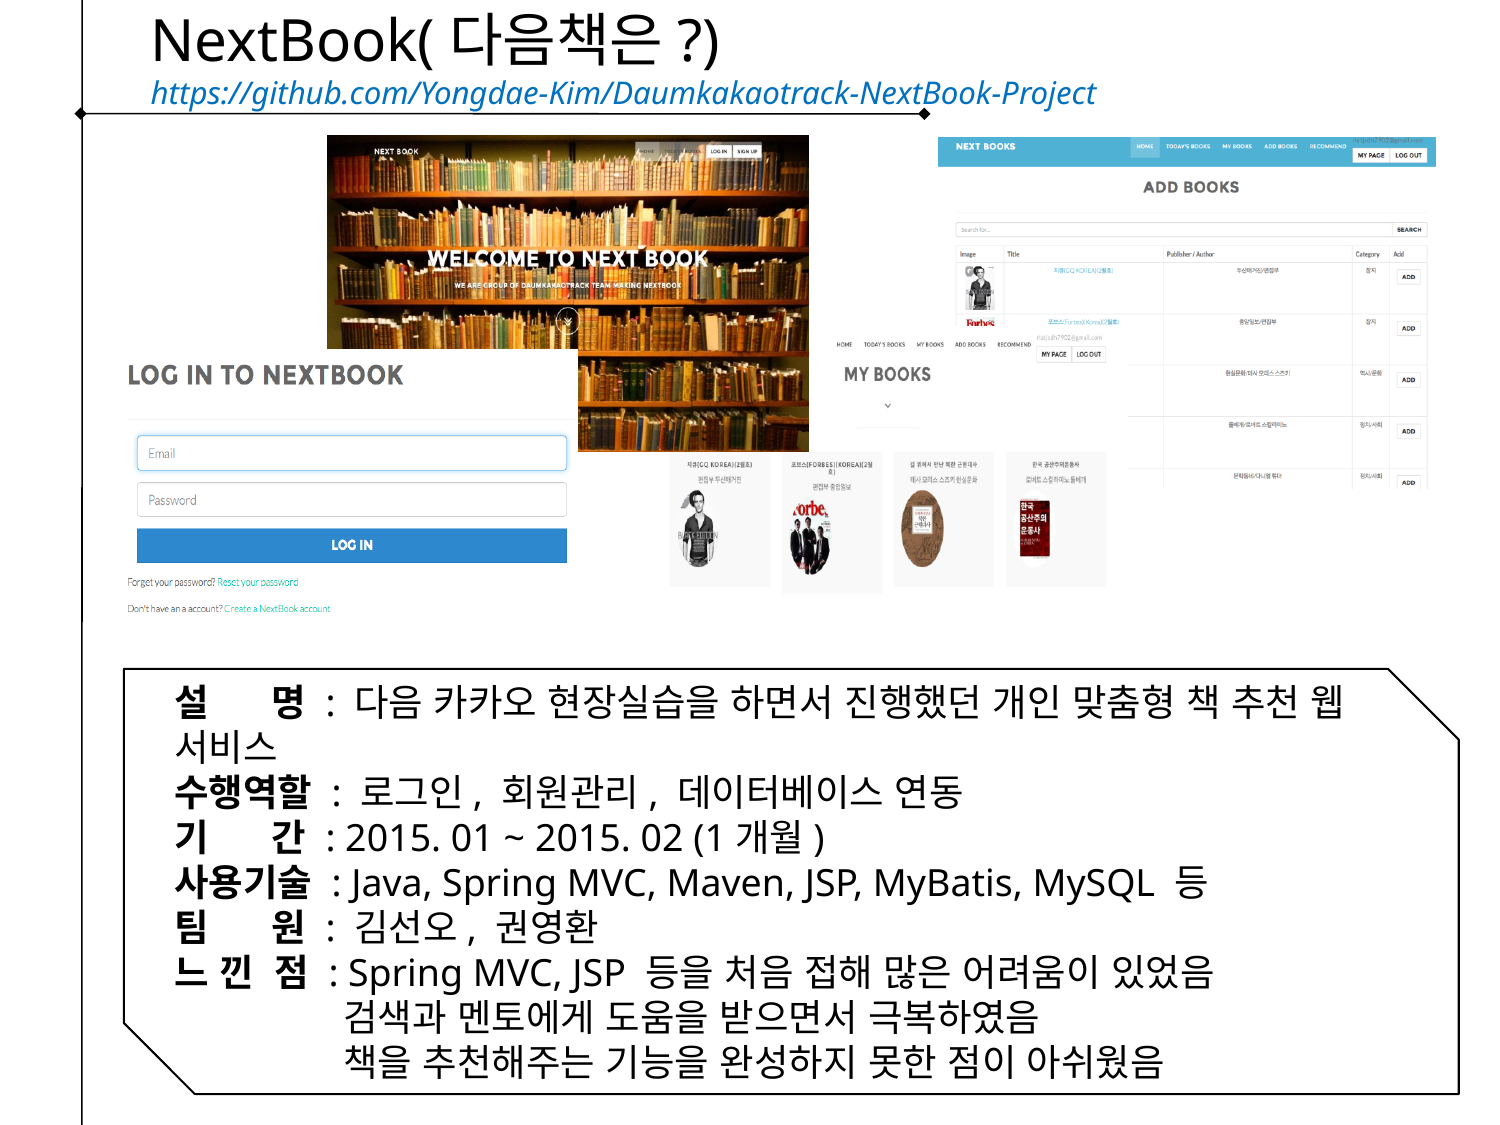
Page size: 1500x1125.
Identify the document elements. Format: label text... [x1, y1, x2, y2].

text_box NextBook(다음책은?) https://github.com/Yongdae-Kim/Daumkakaotrack-NextBook-Project [135, 0, 1113, 118]
text_box 설 명 : 다음 카카오 현장실습을 하면서 진행했던 개인 맞춤형 책 추천 웹 서비스 수행역할 : 로그인, 회원관리, 데이터베이스 연동 기 간 : 2015. 01 ~ 2015. 02 (1개월) 사용기술 : Java, Spring MVC, Maven, JSP, MyBatis, MySQL 등 팀 원 : 김선오, 권영환 느 낀 점 : Spring MVC, JSP 등을 처음 접해 많은 어려움이 있었음 검색과 멘토에게 도움을 받으면서 극복하였음 책을 추천해주는 기능을 완성하지 못한 점이 아쉬웠음 [121, 666, 1461, 1097]
picture [123, 134, 1436, 648]
